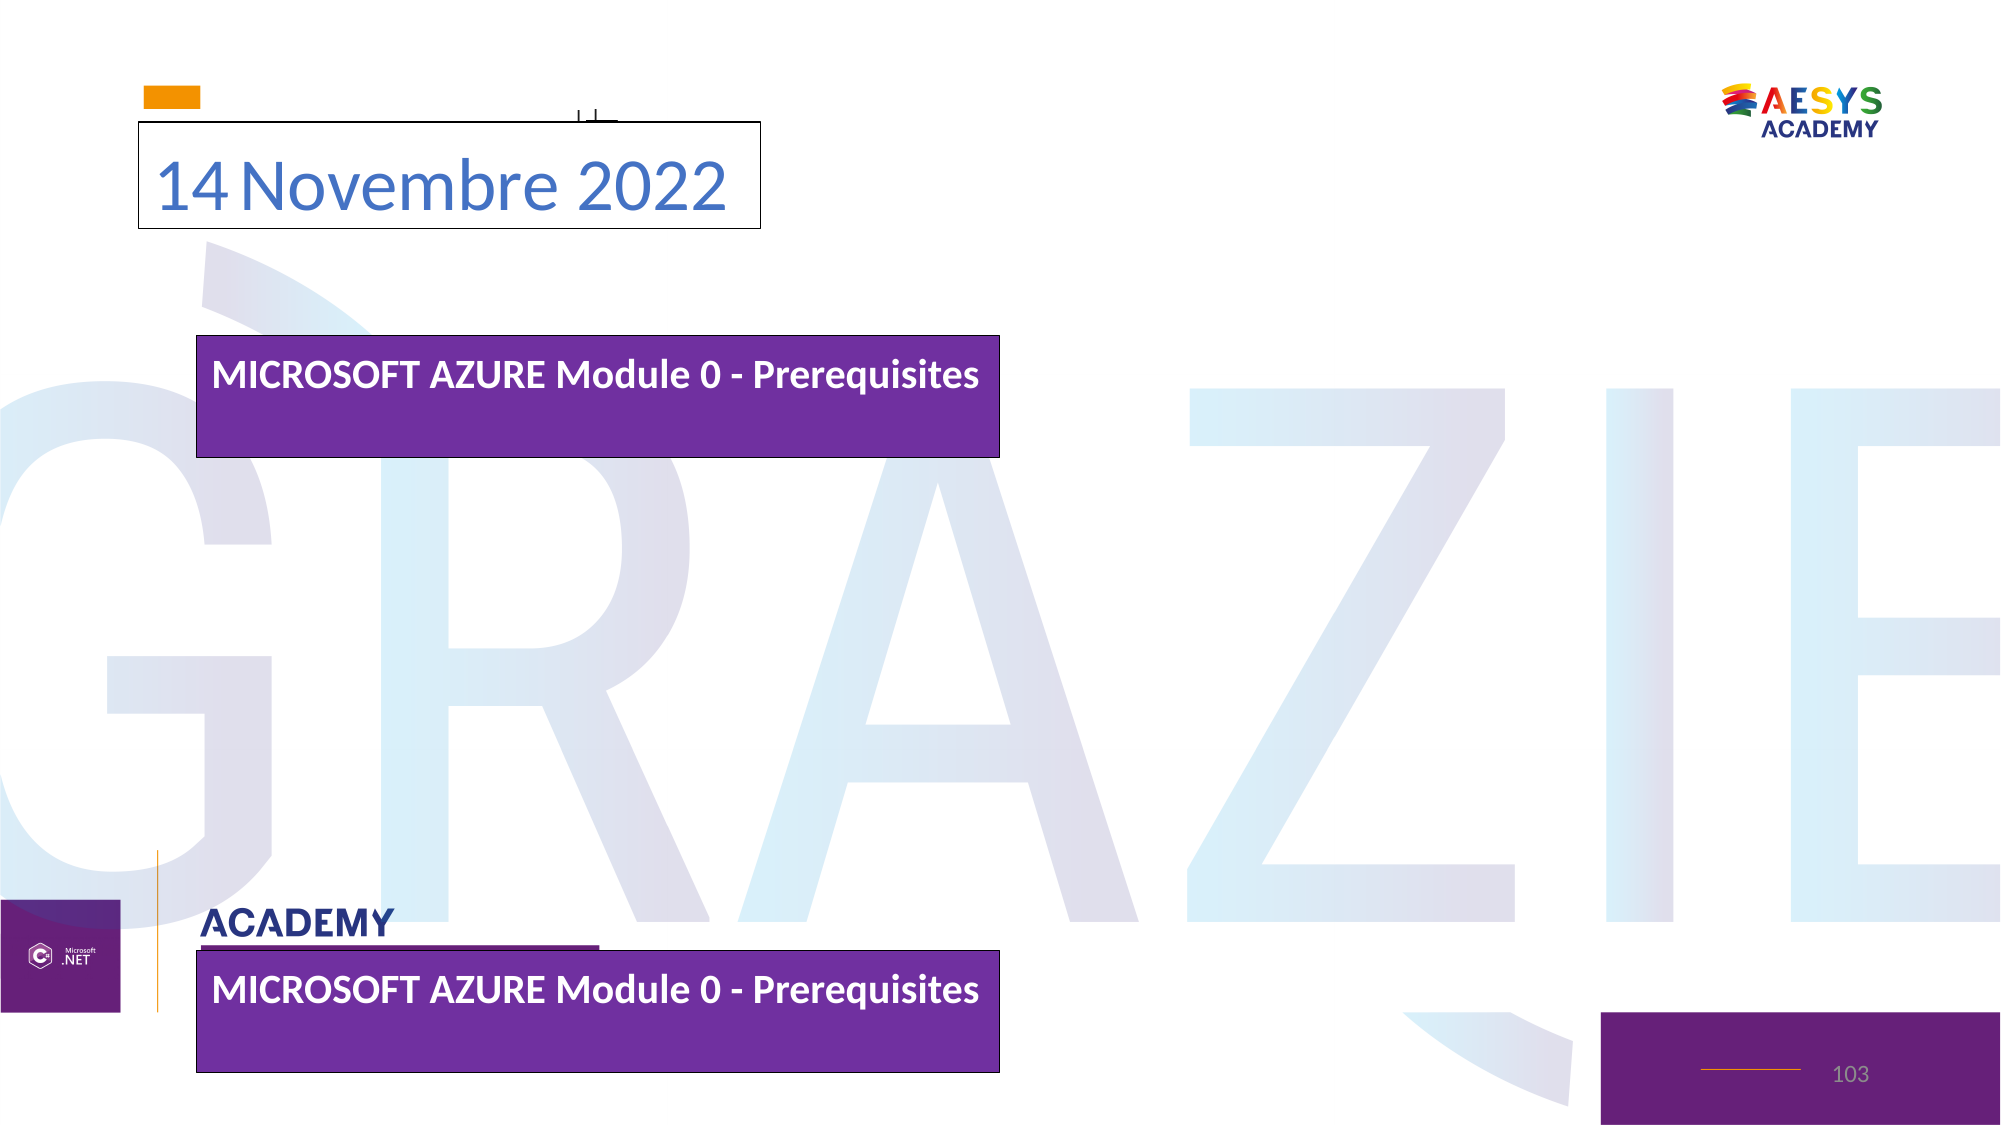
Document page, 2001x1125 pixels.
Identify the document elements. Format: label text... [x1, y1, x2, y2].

slide_number 103 [1412, 1042, 1885, 1103]
picture [0, 0, 2001, 1125]
